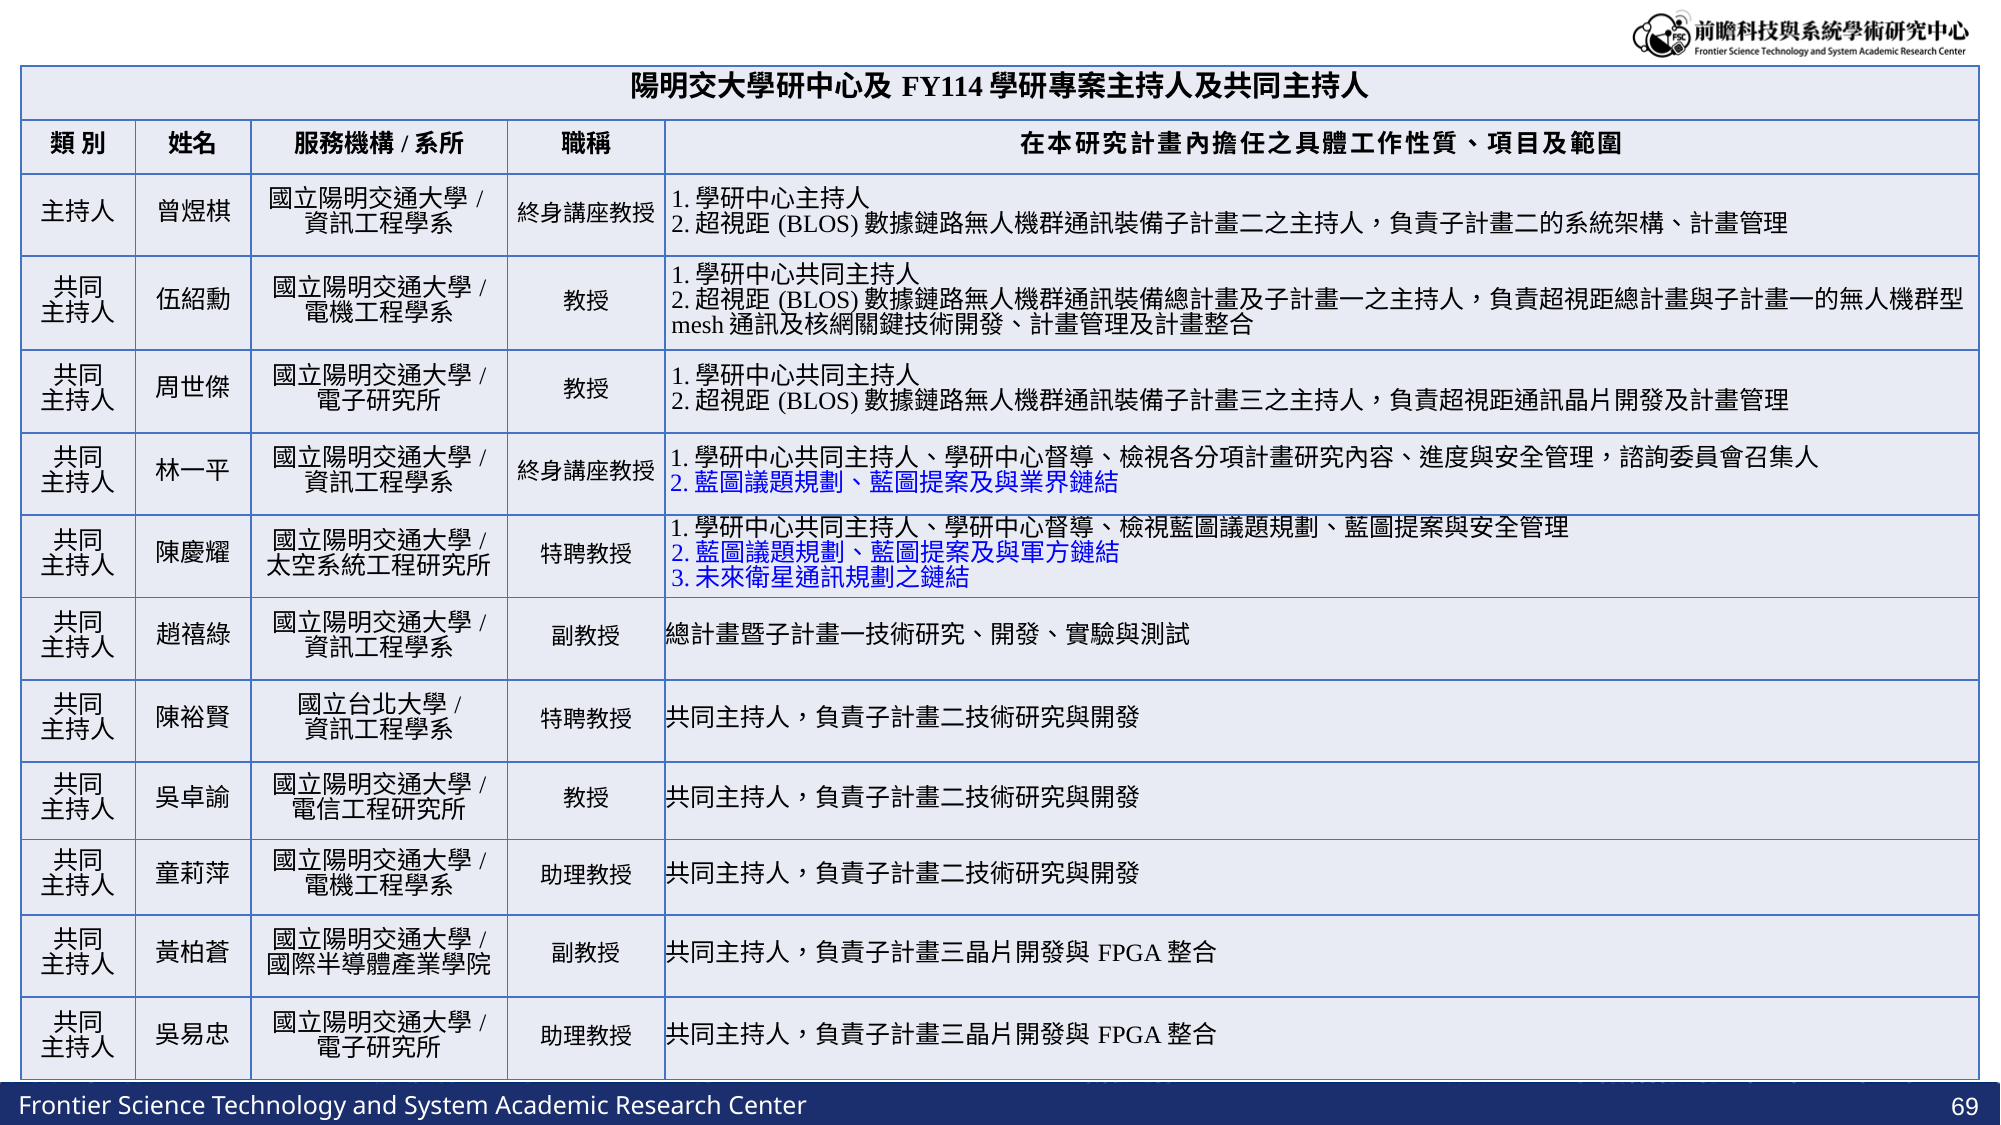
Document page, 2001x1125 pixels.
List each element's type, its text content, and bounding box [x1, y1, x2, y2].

table_cell 陳裕賢 [136, 681, 250, 761]
table_cell 國立陽明交通大學/ 電機工程學系 [252, 257, 507, 349]
table_cell 國立陽明交通大學/ 電信工程研究所 [252, 763, 507, 839]
table_cell 1.學研中心共同主持人、學研中心督導、檢視各分項計畫研究內容、進度與安全管理，諮詢委員會召集人 2.藍圖議題規劃、藍圖提案及與業界鏈結 [666, 434, 1978, 514]
table_cell 類 別 [22, 121, 135, 173]
table_cell 國立陽明交通大學/ 國際半導體產業學院 [252, 916, 507, 996]
table_cell 伍紹勳 [136, 257, 250, 349]
table_cell 黃柏蒼 [136, 916, 250, 996]
table_cell 共同 主持人 [22, 598, 135, 679]
table_cell 教授 [508, 351, 664, 432]
table_cell 童莉萍 [136, 840, 250, 914]
table_cell 共同 主持人 [22, 998, 135, 1079]
table_cell 1.學研中心共同主持人、學研中心督導、檢視藍圖議題規劃、藍圖提案與安全管理 2.藍圖議題規劃、藍圖提案及與軍方鏈結 3.未來衛星通訊規劃之鏈結 [666, 516, 1978, 597]
table_cell 吳卓諭 [136, 763, 250, 839]
table_cell 副教授 [508, 916, 664, 996]
table_cell 特聘教授 [508, 681, 664, 761]
table_cell 主持人 [22, 175, 135, 255]
table_cell 在本研究計畫內擔任之具體工作性質、項目及範圍 [666, 121, 1978, 173]
table_cell 服務機構/系所 [252, 121, 507, 173]
table_cell 共同 主持人 [22, 916, 135, 996]
table_cell 總計畫暨子計畫一技術研究、開發、實驗與測試 [666, 598, 1978, 679]
table_cell 曾煜棋 [136, 175, 250, 255]
table_cell 陳慶耀 [136, 516, 250, 597]
table_cell 副教授 [508, 598, 664, 679]
table_cell 國立陽明交通大學/ 太空系統工程研究所 [252, 516, 507, 597]
table_cell 吳易忠 [136, 998, 250, 1079]
table_cell 共同主持人，負責子計畫二技術研究與開發 [666, 763, 1978, 839]
table_cell 共同主持人，負責子計畫二技術研究與開發 [666, 840, 1978, 914]
table_cell 國立陽明交通大學/ 資訊工程學系 [252, 598, 507, 679]
table_cell 助理教授 [508, 998, 664, 1079]
table_cell 教授 [508, 763, 664, 839]
table_cell 職稱 [508, 121, 664, 173]
table_cell 特聘教授 [508, 516, 664, 597]
table_cell 終身講座教授 [508, 434, 664, 514]
table_cell 共同 主持人 [22, 516, 135, 597]
table_cell 1.學研中心主持人 2.超視距(BLOS)數據鏈路無人機群通訊裝備子計畫二之主持人，負責子計畫二的系統架構、計畫管理 [666, 175, 1978, 255]
table_cell 國立陽明交通大學/ 電子研究所 [252, 998, 507, 1079]
table_header 陽明交大學研中心及FY114學研專案主持人及共同主持人 [22, 67, 1978, 119]
table_cell 共同主持人，負責子計畫二技術研究與開發 [666, 681, 1978, 761]
table_cell 趙禧綠 [136, 598, 250, 679]
table_cell 周世傑 [136, 351, 250, 432]
table_cell 共同 主持人 [22, 763, 135, 839]
table_cell 林一平 [136, 434, 250, 514]
table_cell 共同 主持人 [22, 351, 135, 432]
table_cell 國立台北大學/ 資訊工程學系 [252, 681, 507, 761]
table_cell 共同 主持人 [22, 681, 135, 761]
table_cell 共同主持人，負責子計畫三晶片開發與FPGA整合 [666, 998, 1978, 1079]
table_cell 終身講座教授 [508, 175, 664, 255]
table_cell 教授 [508, 257, 664, 349]
table_cell 共同 主持人 [22, 840, 135, 914]
table_cell 1.學研中心共同主持人 2.超視距(BLOS)數據鏈路無人機群通訊裝備總計畫及子計畫一之主持人，負責超視距總計畫與子計畫一的無人機群型mesh通訊及核網關鍵技術開發、計畫管理及計畫整合 [666, 257, 1978, 349]
picture [1625, 0, 1980, 65]
table_cell 共同 主持人 [22, 257, 135, 349]
table_cell 國立陽明交通大學/ 電機工程學系 [252, 840, 507, 914]
table_cell 國立陽明交通大學/ 資訊工程學系 [252, 175, 507, 255]
table_cell 共同主持人，負責子計畫三晶片開發與FPGA整合 [666, 916, 1978, 996]
table_cell 共同 主持人 [22, 434, 135, 514]
table_cell 國立陽明交通大學/ 資訊工程學系 [252, 434, 507, 514]
table_cell 姓名 [136, 121, 250, 173]
table_cell 助理教授 [508, 840, 664, 914]
table_cell 國立陽明交通大學/ 電子研究所 [252, 351, 507, 432]
table_cell 1.學研中心共同主持人 2.超視距(BLOS)數據鏈路無人機群通訊裝備子計畫三之主持人，負責超視距通訊晶片開發及計畫管理 [666, 351, 1978, 432]
